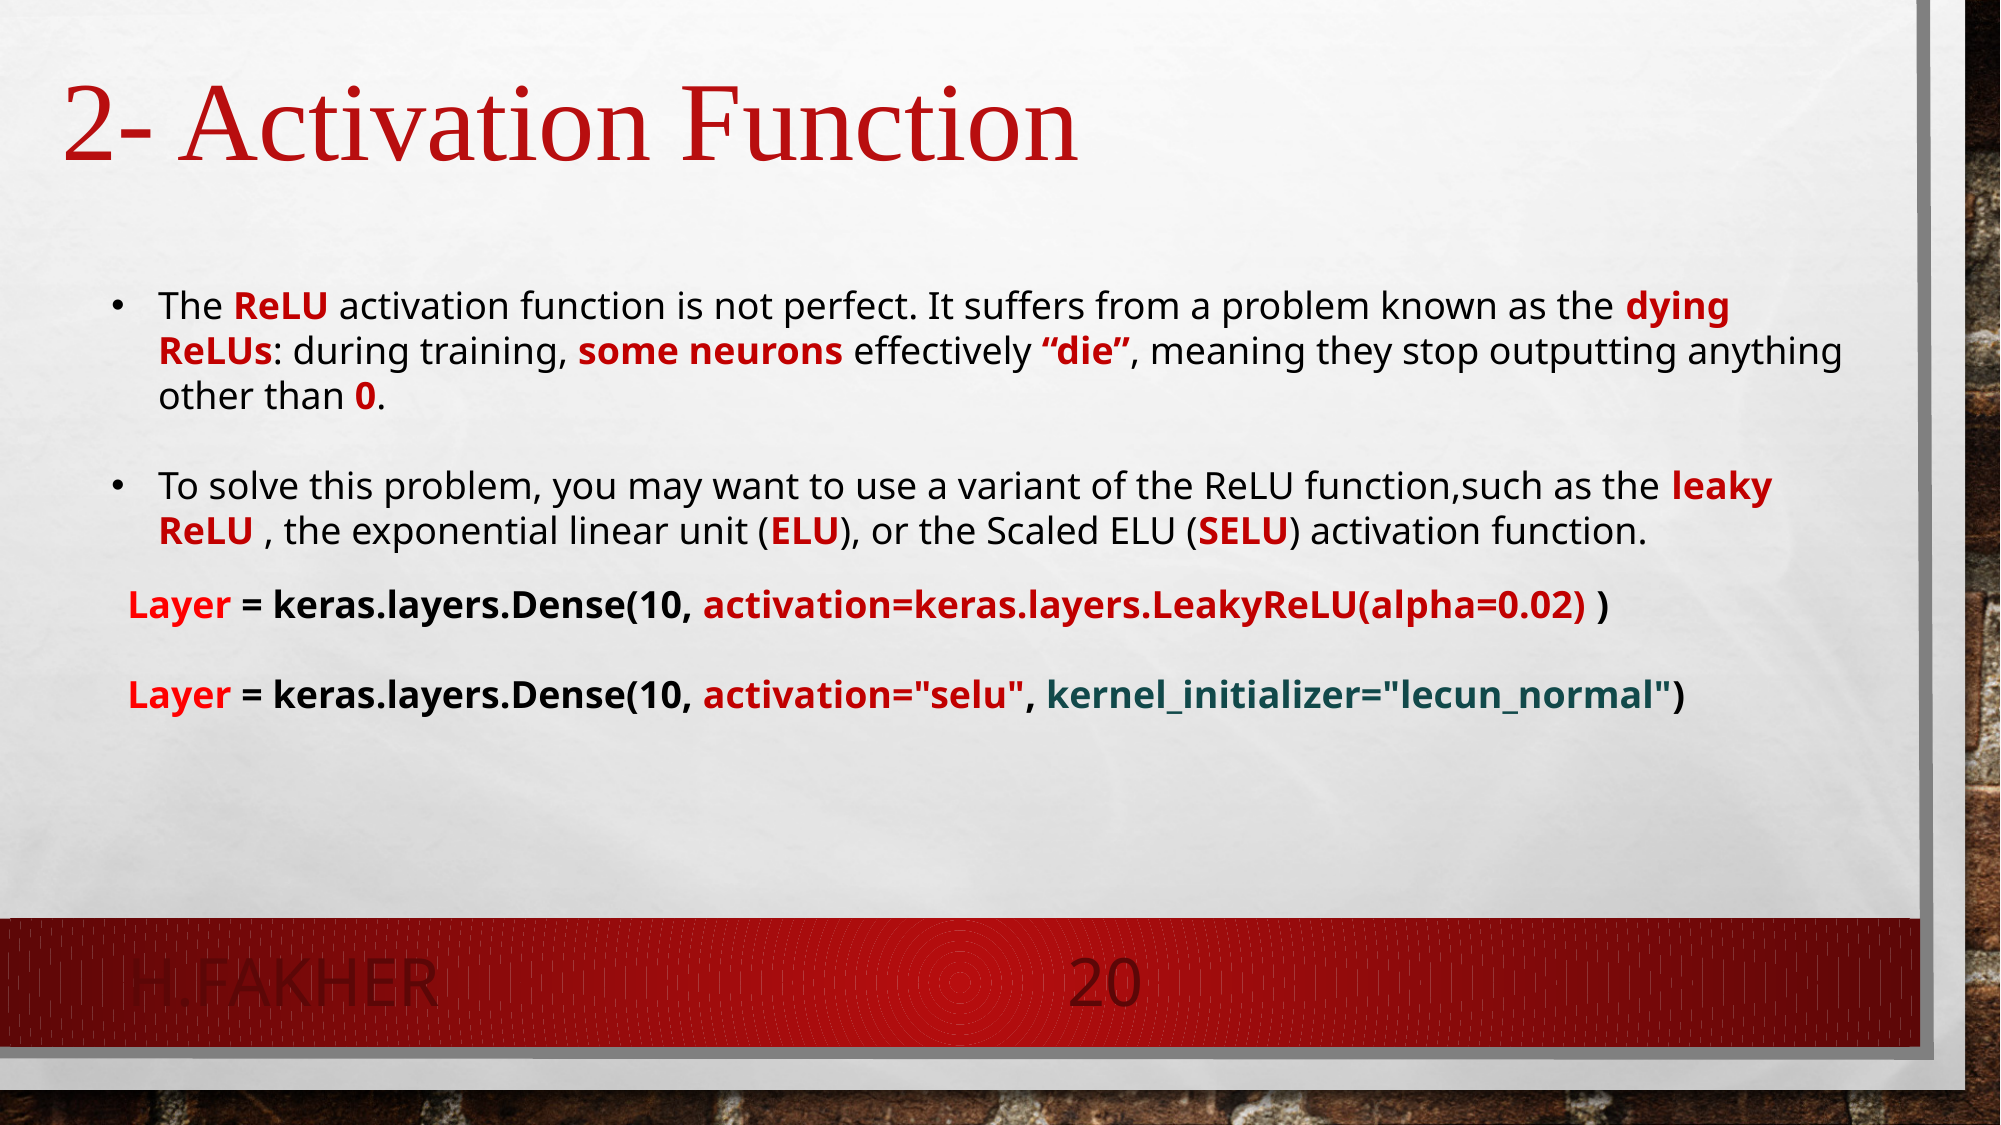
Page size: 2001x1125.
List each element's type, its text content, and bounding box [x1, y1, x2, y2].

picture [0, 0, 2000, 1125]
footer H.Fakher [112, 944, 1015, 1027]
title 2- Activation Function [46, 29, 1752, 219]
text_box Layer = keras.layers.Dense(10, activation=keras.layers.LeakyReLU(alpha=0.02) ) Layer = keras.layers.Dense(10, activation="selu", kernel_initializer="lecun_normal") [112, 573, 1902, 723]
slide_number 20 [1031, 944, 1181, 1027]
text_box The ReLU activation function is not perfect. It suffers from a problem known as the dying ReLUs: during training, some neurons effectively “die”, meaning they stop outputting anything other than 0. To solve this problem, you may want to use a variant of the ReLU function,such as the leaky ReLU , the exponential linear unit (ELU), or the Scaled ELU (SELU) activation function. [96, 274, 1874, 560]
